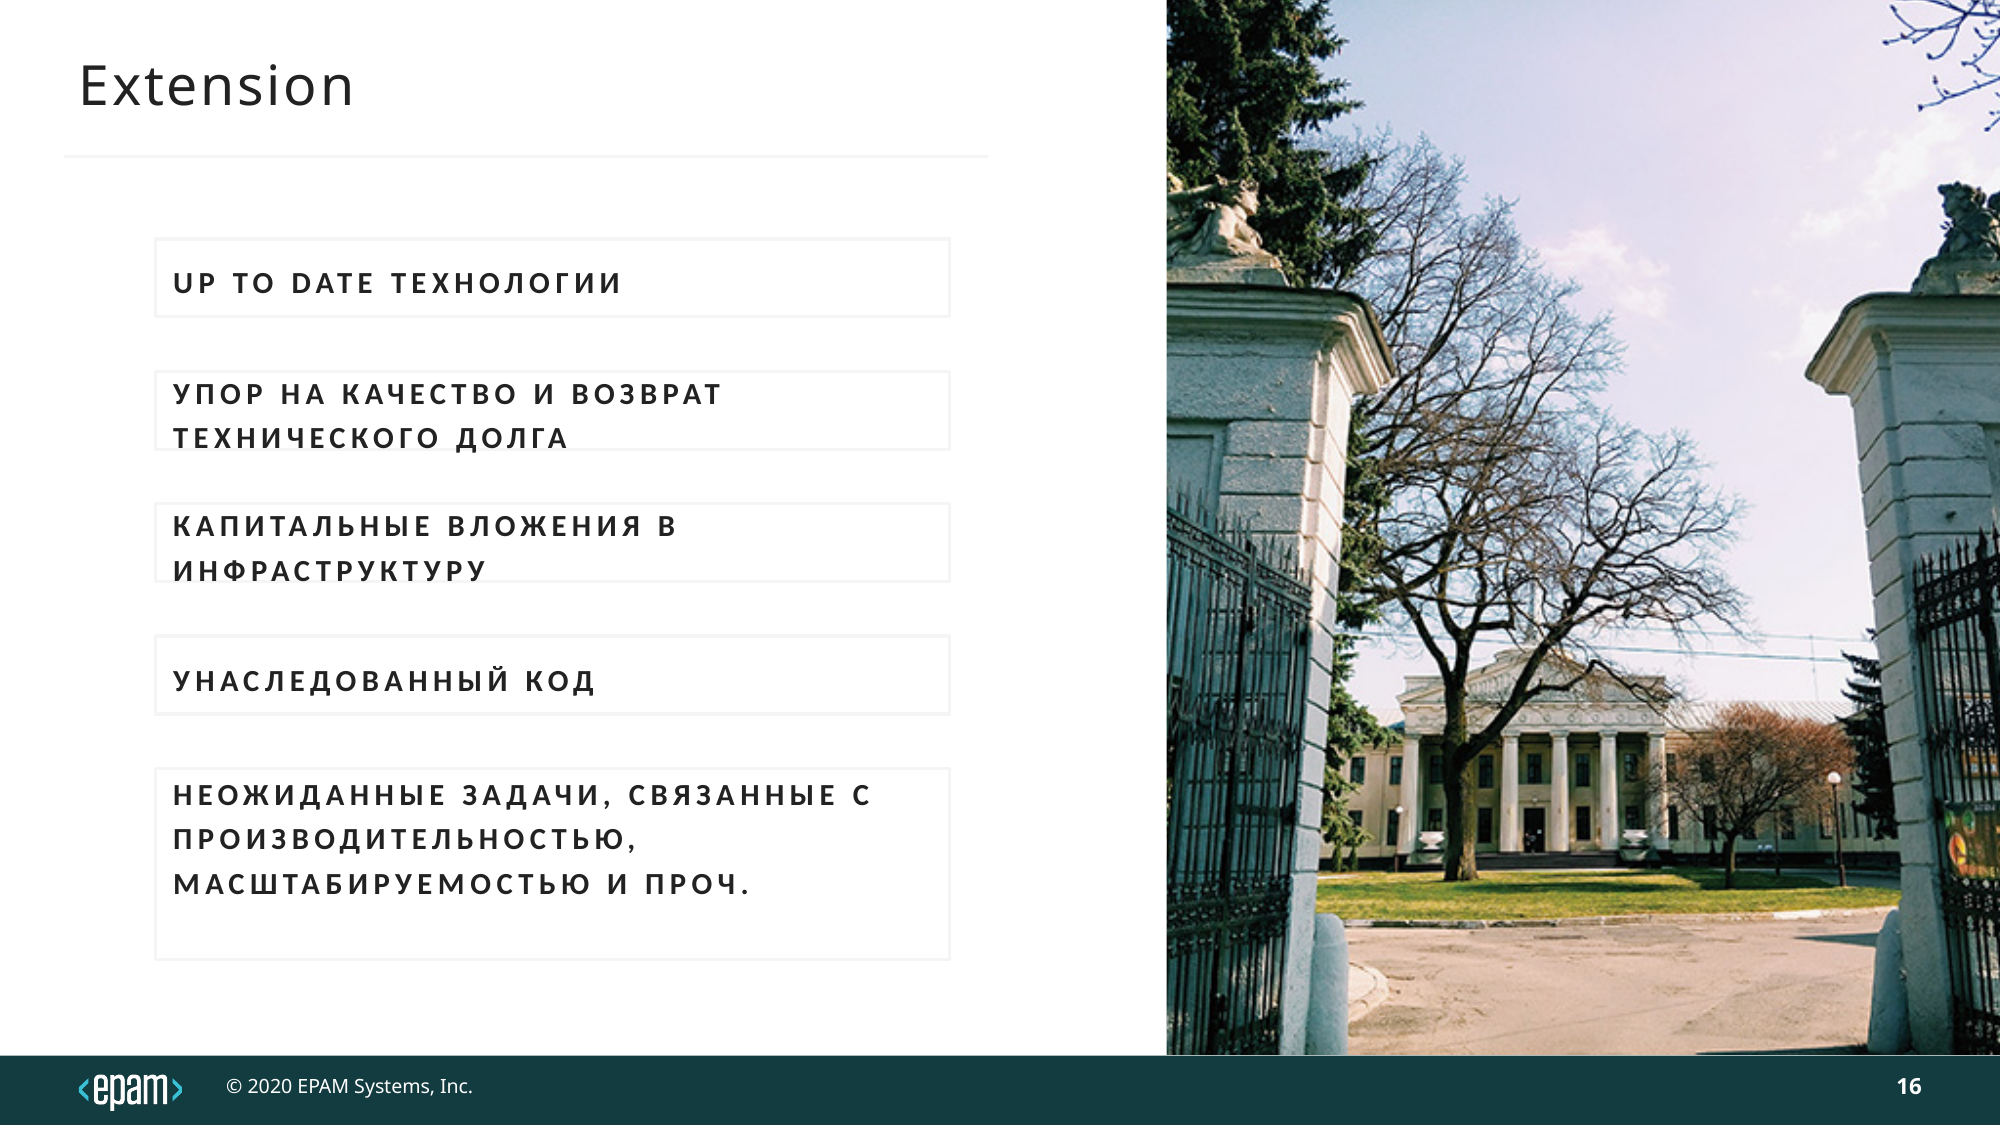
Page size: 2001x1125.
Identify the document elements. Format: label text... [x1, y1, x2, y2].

list Неожиданные задачи, связанные с производительностью, масштабируемостью и проч. [154, 767, 951, 961]
list Up to date технологии [154, 237, 951, 318]
list Унаследованный код [154, 634, 951, 716]
picture [1166, 0, 2000, 1055]
list Капитальные вложения в инфраструктуру [154, 502, 951, 583]
slide_number 16 [1621, 1055, 1922, 1125]
list Упор на качество и возврат технического долга [154, 370, 951, 451]
title Extension [78, 50, 1166, 116]
